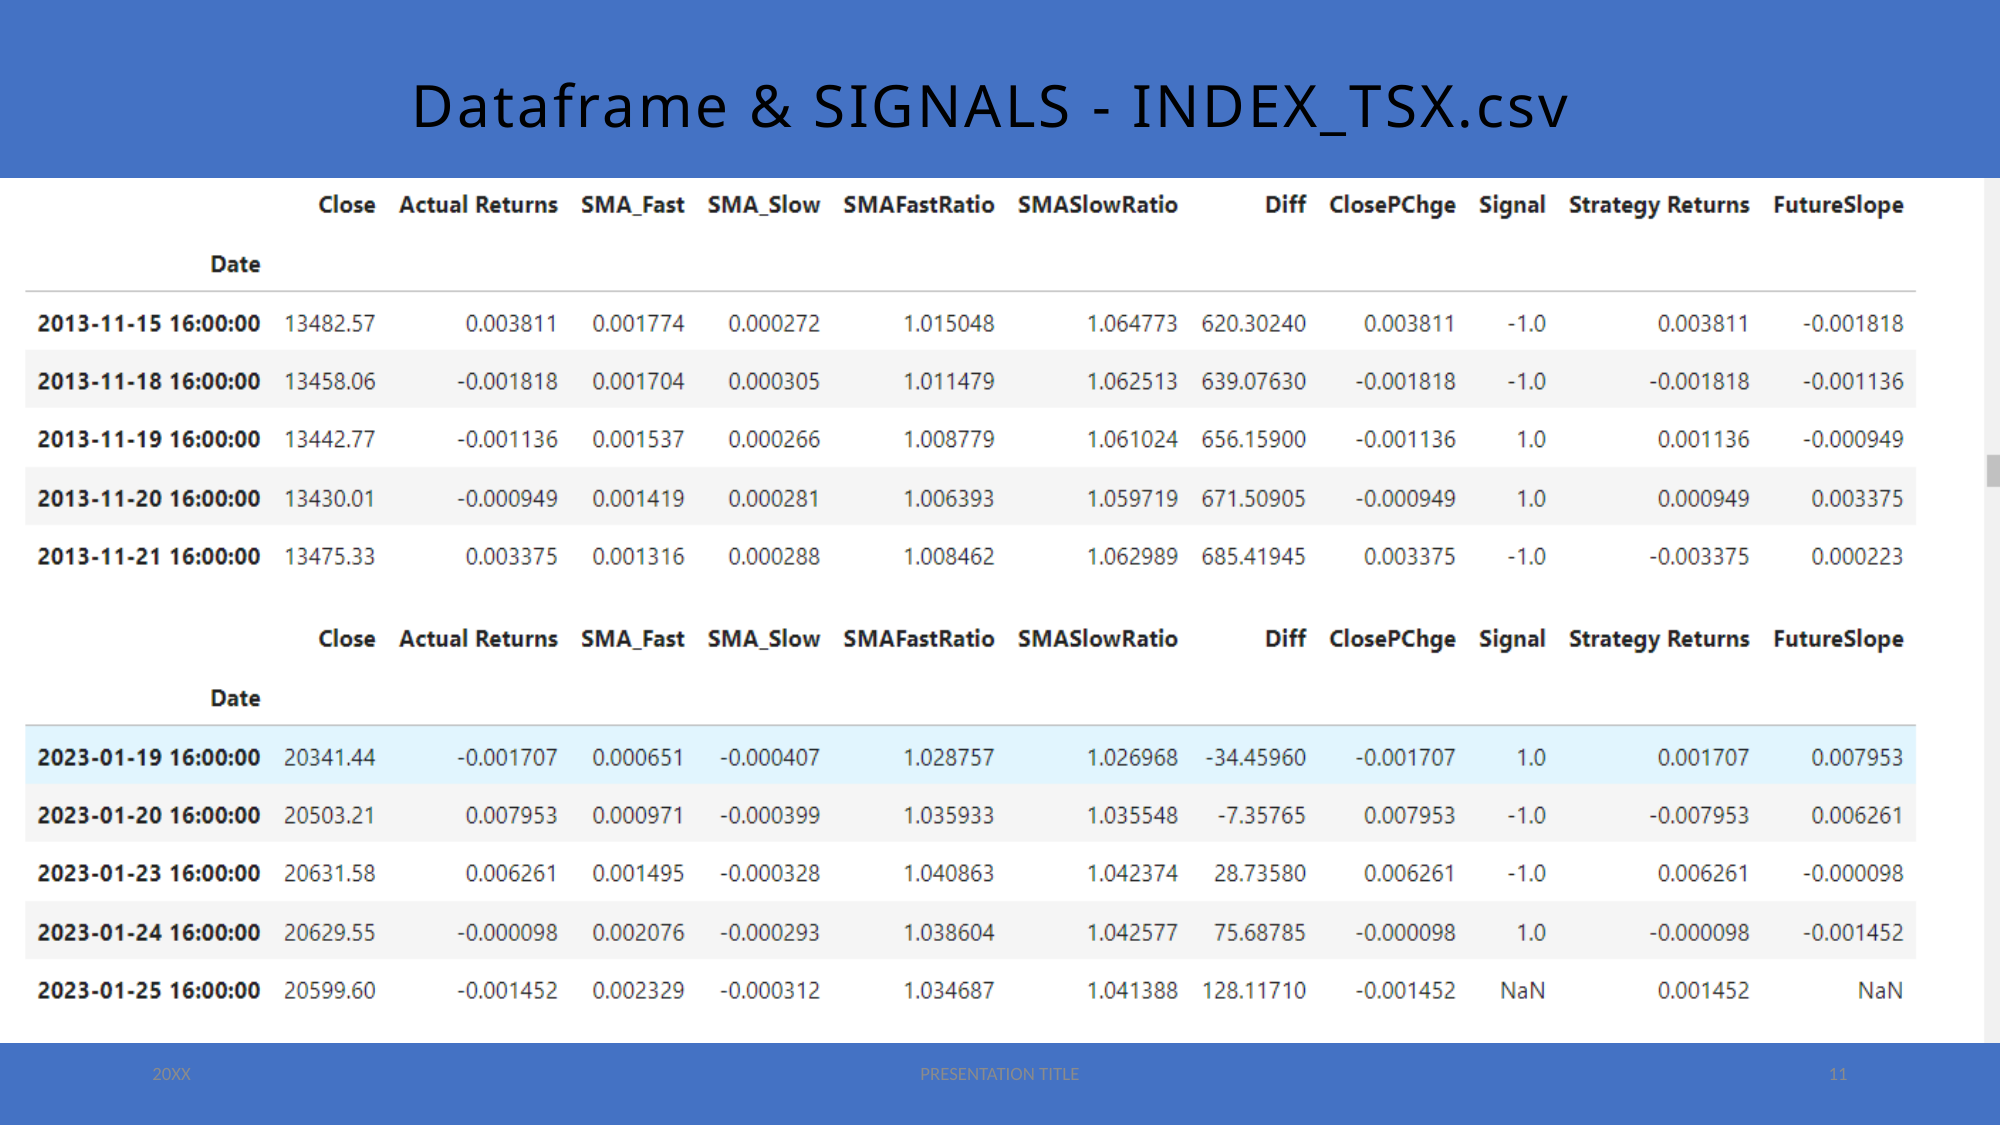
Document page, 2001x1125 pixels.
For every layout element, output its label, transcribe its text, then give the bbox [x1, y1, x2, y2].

footer PRESENTATION TITLE [662, 1043, 1338, 1103]
chart [0, 178, 2000, 1043]
slide_number 11 [1412, 1043, 1863, 1103]
slide_number 20XX [137, 1043, 588, 1103]
title Dataframe & SIGNALS - INDEX_TSX.csv [137, 0, 1863, 178]
